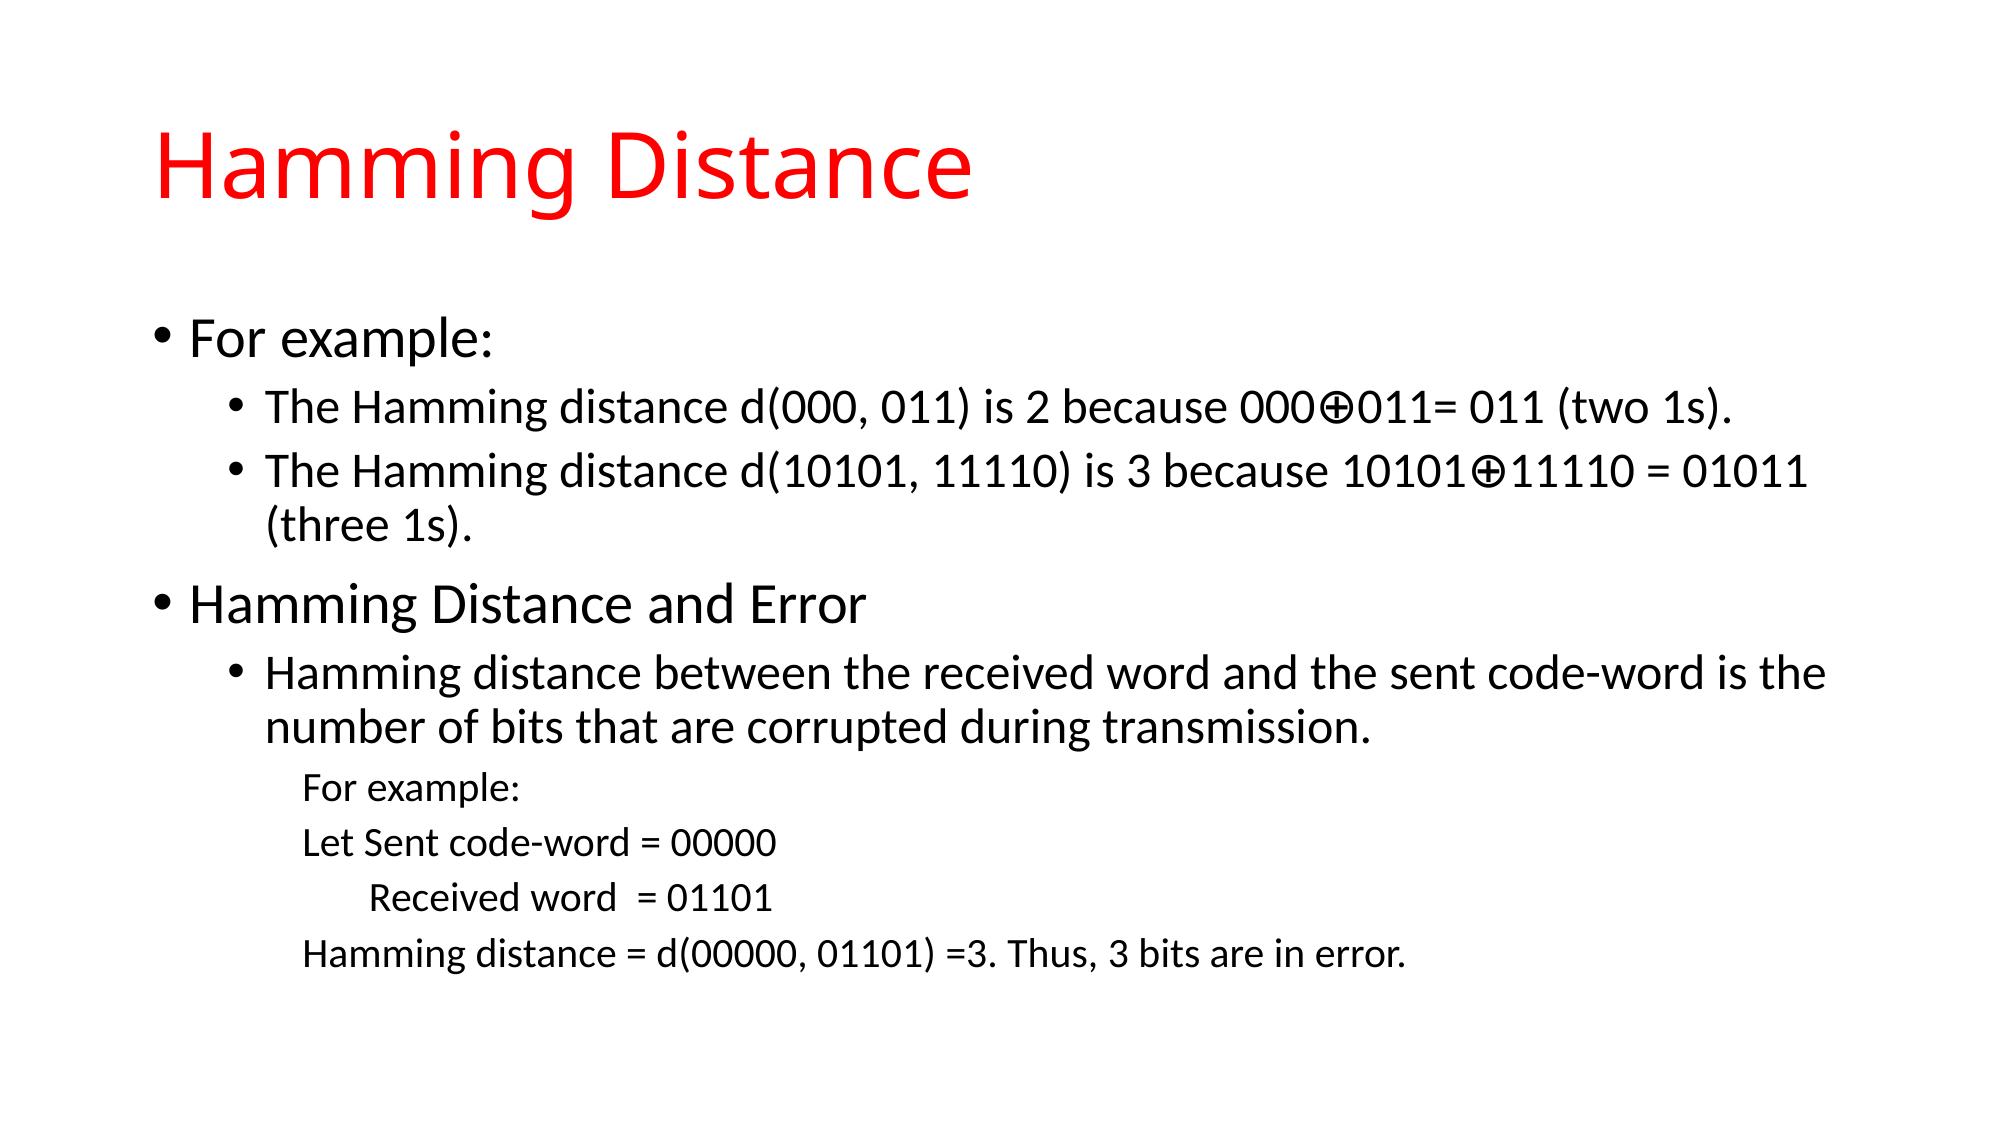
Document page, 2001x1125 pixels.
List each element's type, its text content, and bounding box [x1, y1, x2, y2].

title Hamming Distance [137, 59, 1863, 278]
list For example: The Hamming distance d(000, 011) is 2 because 000⊕011= 011 (two 1s). The Hamming distance d(10101, 11110) is 3 because 10101⊕11110 = 01011 (three 1s). Hamming Distance and Error Hamming distance between the received word and the sent code-word is the number of bits that are corrupted during transmission. For example: Let Sent code-word = 00000 Received word = 01101 Hamming distance = d(00000, 01101) =3. Thus, 3 bits are in error. [137, 299, 1863, 1014]
